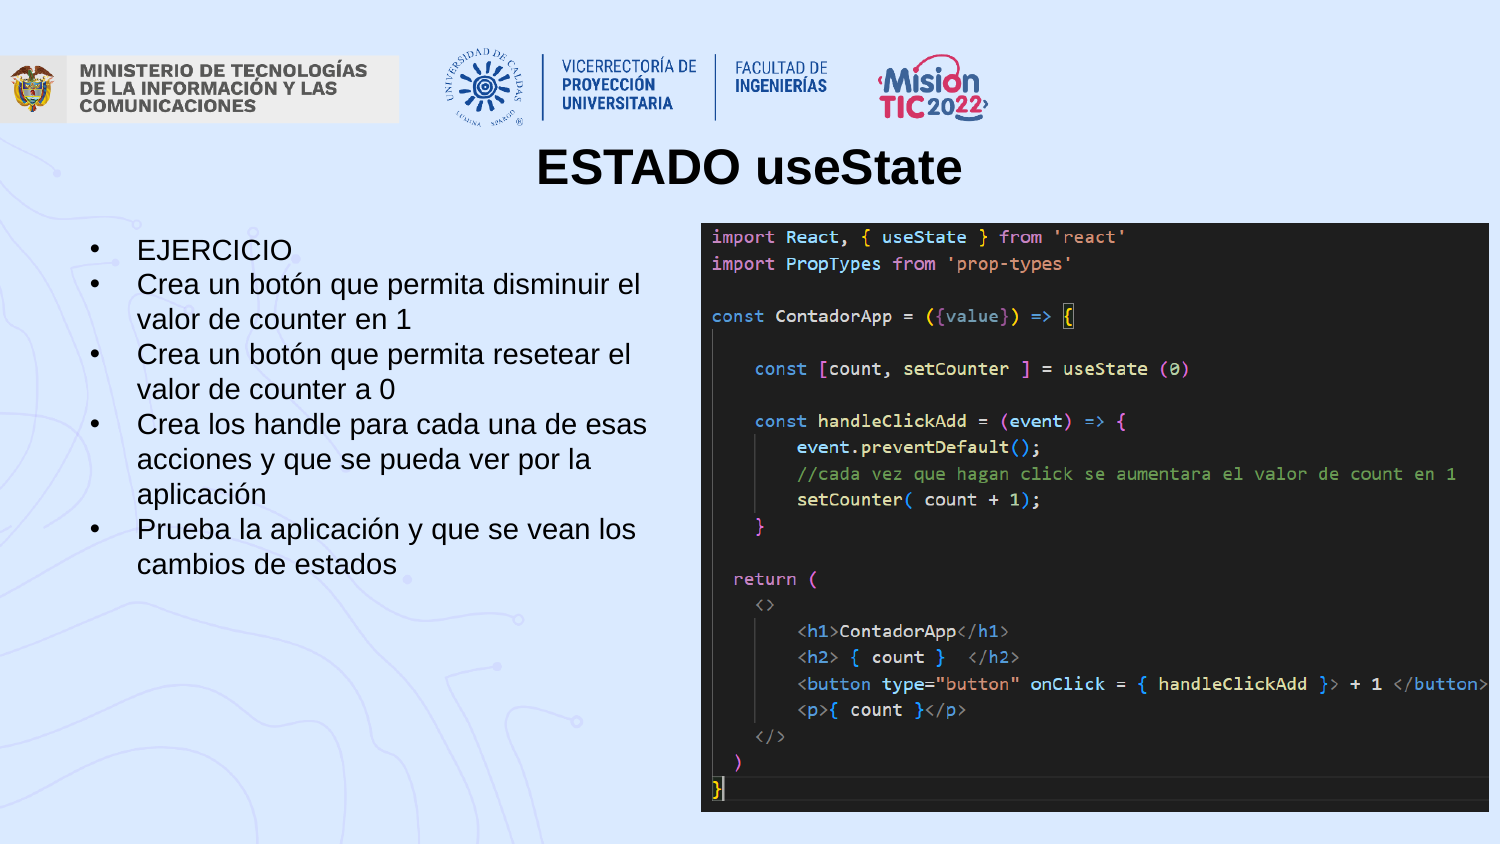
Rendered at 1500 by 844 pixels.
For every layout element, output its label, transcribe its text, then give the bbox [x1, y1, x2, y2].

text_box EJERCICIO Crea un botón que permita disminuir el valor de counter en 1 Crea un botón que permita resetear el valor de counter a 0 Crea los handle para cada una de esas acciones y que se pueda ver por la aplicación Prueba la aplicación y que se vean los cambios de estados [75, 223, 684, 588]
picture [0, 0, 1500, 844]
text_box ESTADO useState [196, 127, 1304, 202]
